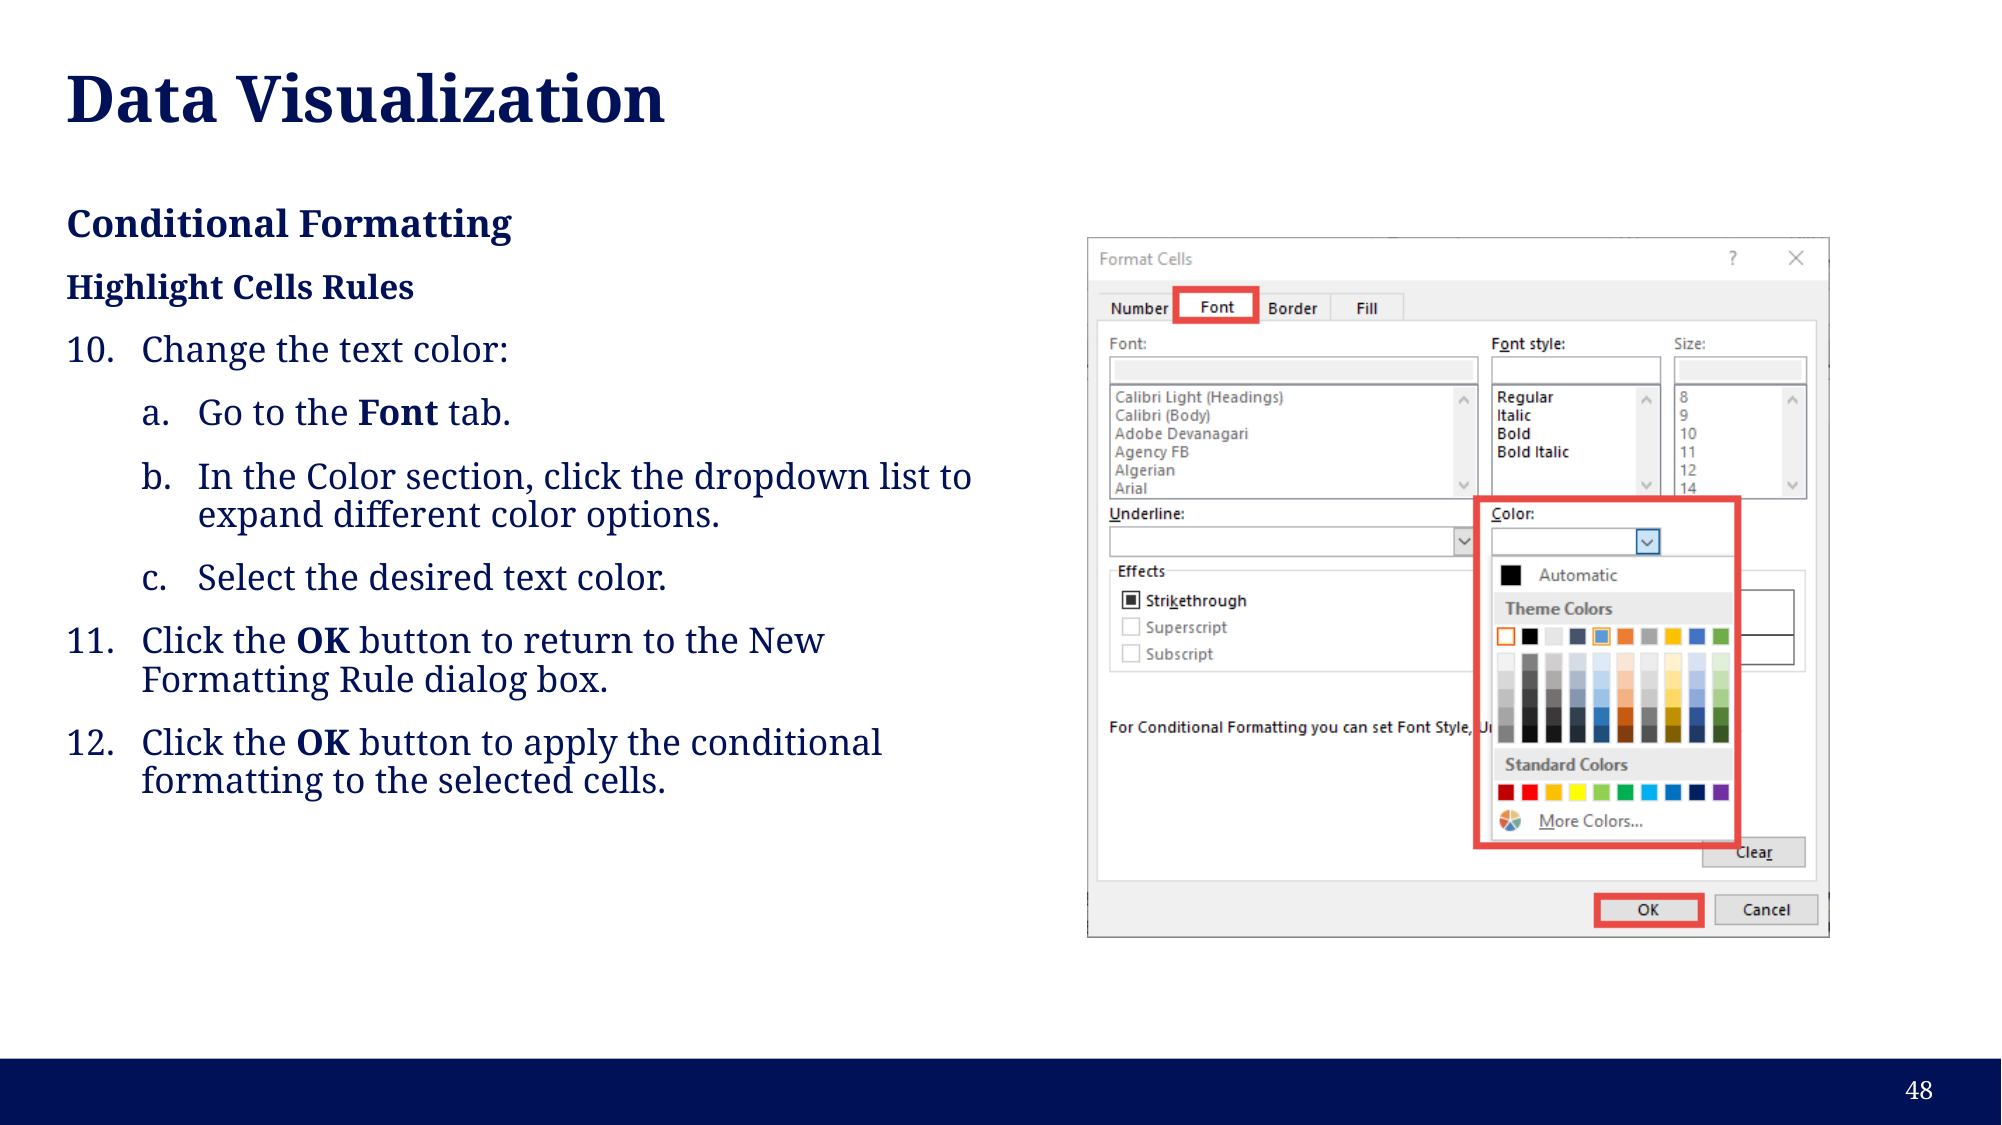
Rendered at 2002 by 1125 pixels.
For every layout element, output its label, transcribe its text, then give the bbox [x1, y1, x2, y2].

picture [1086, 237, 1830, 938]
title Data Visualization [66, 66, 1935, 138]
slide_number 48 [1498, 1061, 1949, 1122]
list Conditional Formatting Highlight Cells Rules Change the text color: Go to the Font tab. In the Color section, click the dropdown list to expand different color options. Select the desired text color. Click the OK button to return to the New Formatting Rule dialog box. Click the OK button to apply the conditional formatting to the selected cells. [66, 205, 989, 993]
